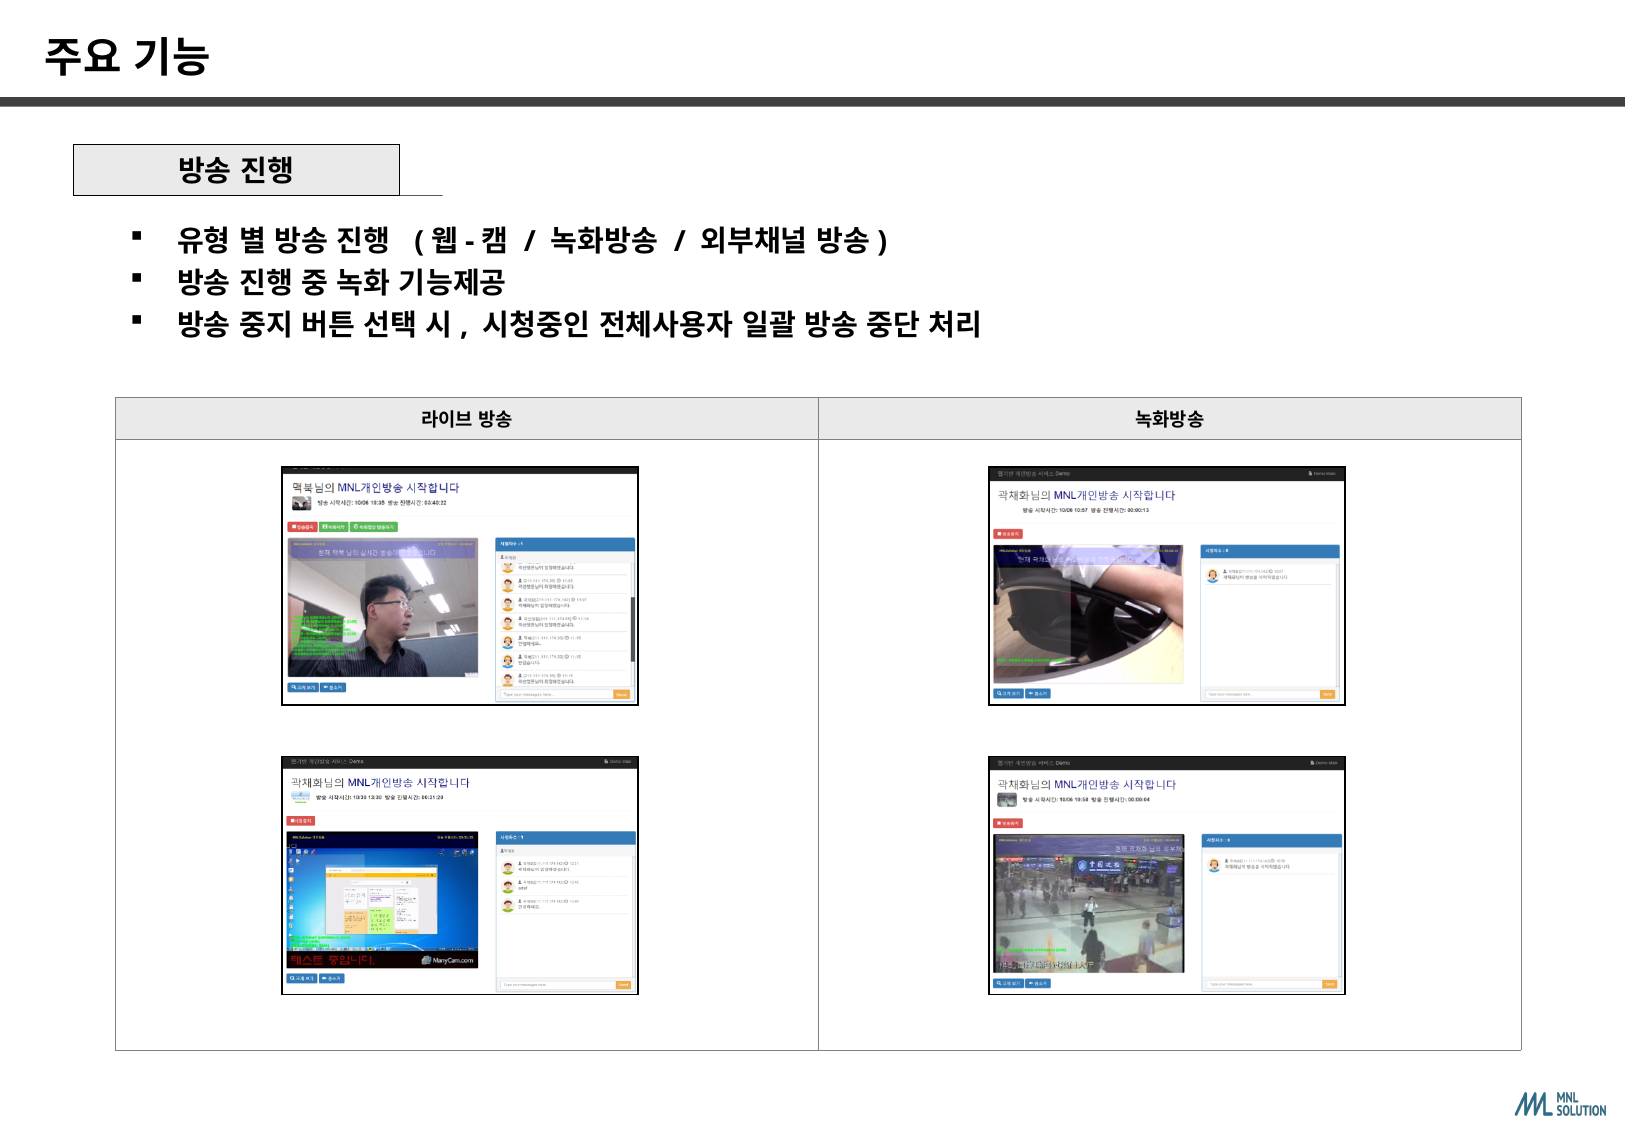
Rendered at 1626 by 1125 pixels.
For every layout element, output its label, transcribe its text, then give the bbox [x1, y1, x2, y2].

picture [282, 467, 638, 705]
picture [989, 757, 1345, 994]
table_cell [819, 440, 1521, 1050]
table_header 라이브 방송 [116, 398, 818, 439]
text_box 주요 기능 [44, 30, 710, 81]
picture [282, 757, 638, 994]
picture [1497, 1070, 1625, 1125]
table_header 녹화방송 [819, 398, 1521, 439]
table_cell [116, 440, 818, 1050]
picture [989, 467, 1345, 705]
text_box 방송 진행 [73, 144, 399, 195]
text_box 유형 별 방송 진행 (웹-캠 / 녹화방송 / 외부채널 방송) 방송 진행 중 녹화 기능제공 방송 중지 버튼 선택 시, 시청중인 전체사용자 일괄 방송 중단 처리 [115, 208, 1460, 349]
